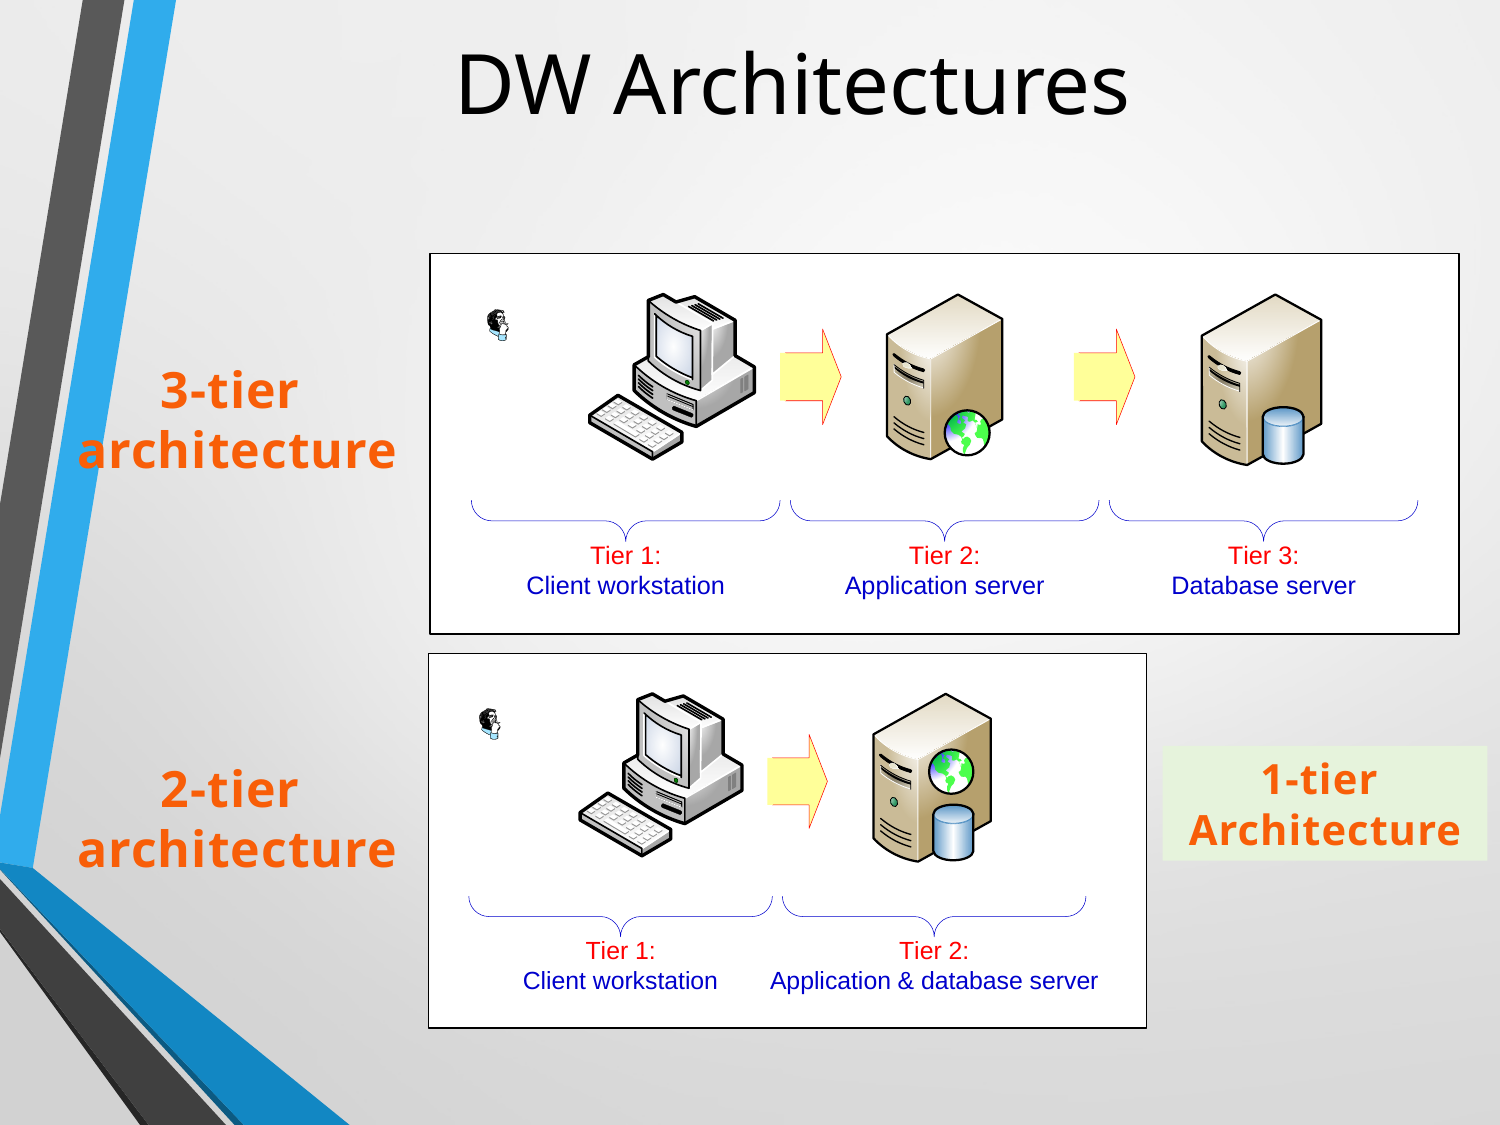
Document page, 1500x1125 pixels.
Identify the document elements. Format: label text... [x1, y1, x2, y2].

text_box 3-tier architecture [49, 351, 425, 486]
picture [424, 649, 1151, 1032]
text_box 1-tier Architecture [1162, 745, 1488, 861]
text_box 2-tier architecture [49, 749, 424, 885]
title DW Architectures [161, 0, 1425, 163]
picture [426, 249, 1463, 638]
